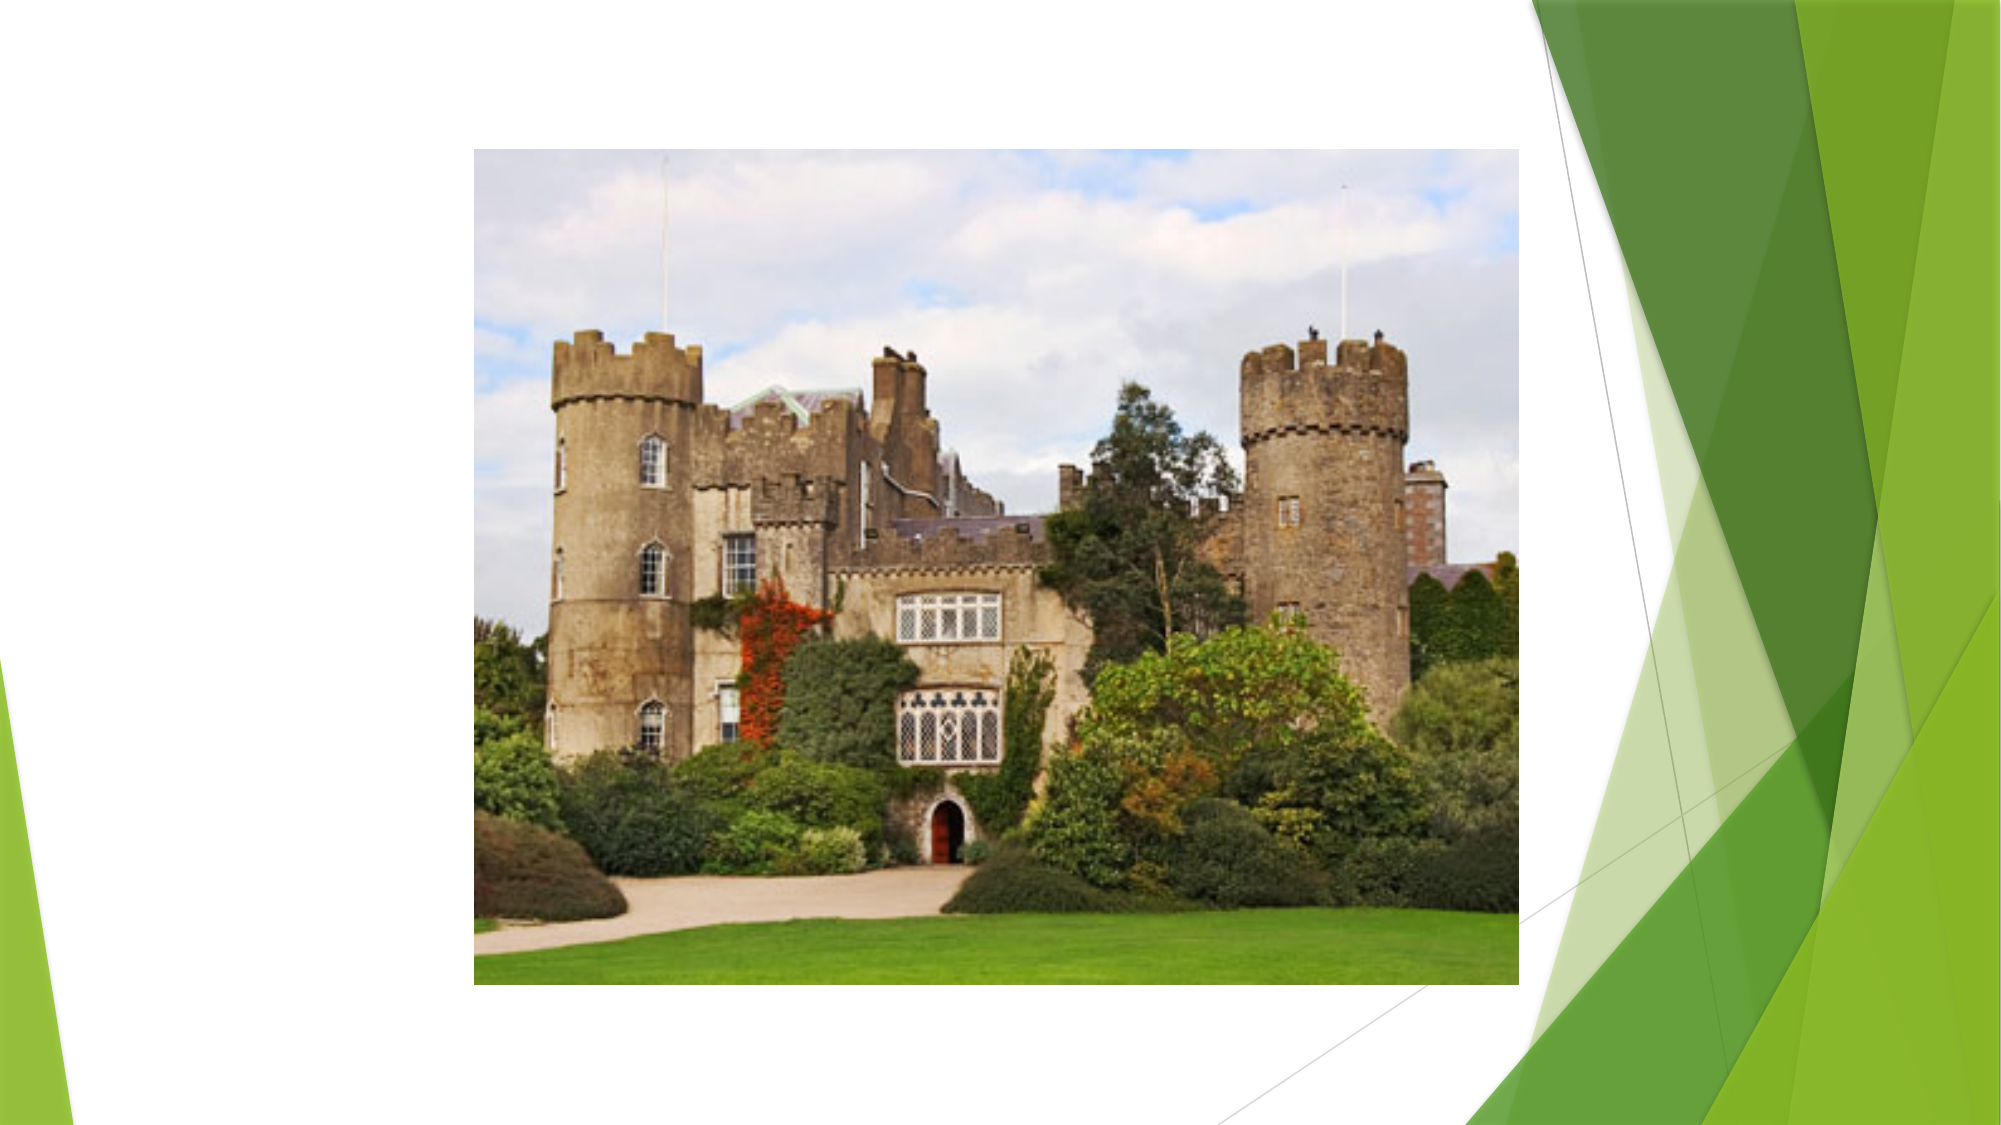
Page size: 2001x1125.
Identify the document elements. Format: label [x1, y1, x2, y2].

picture [474, 149, 1520, 986]
